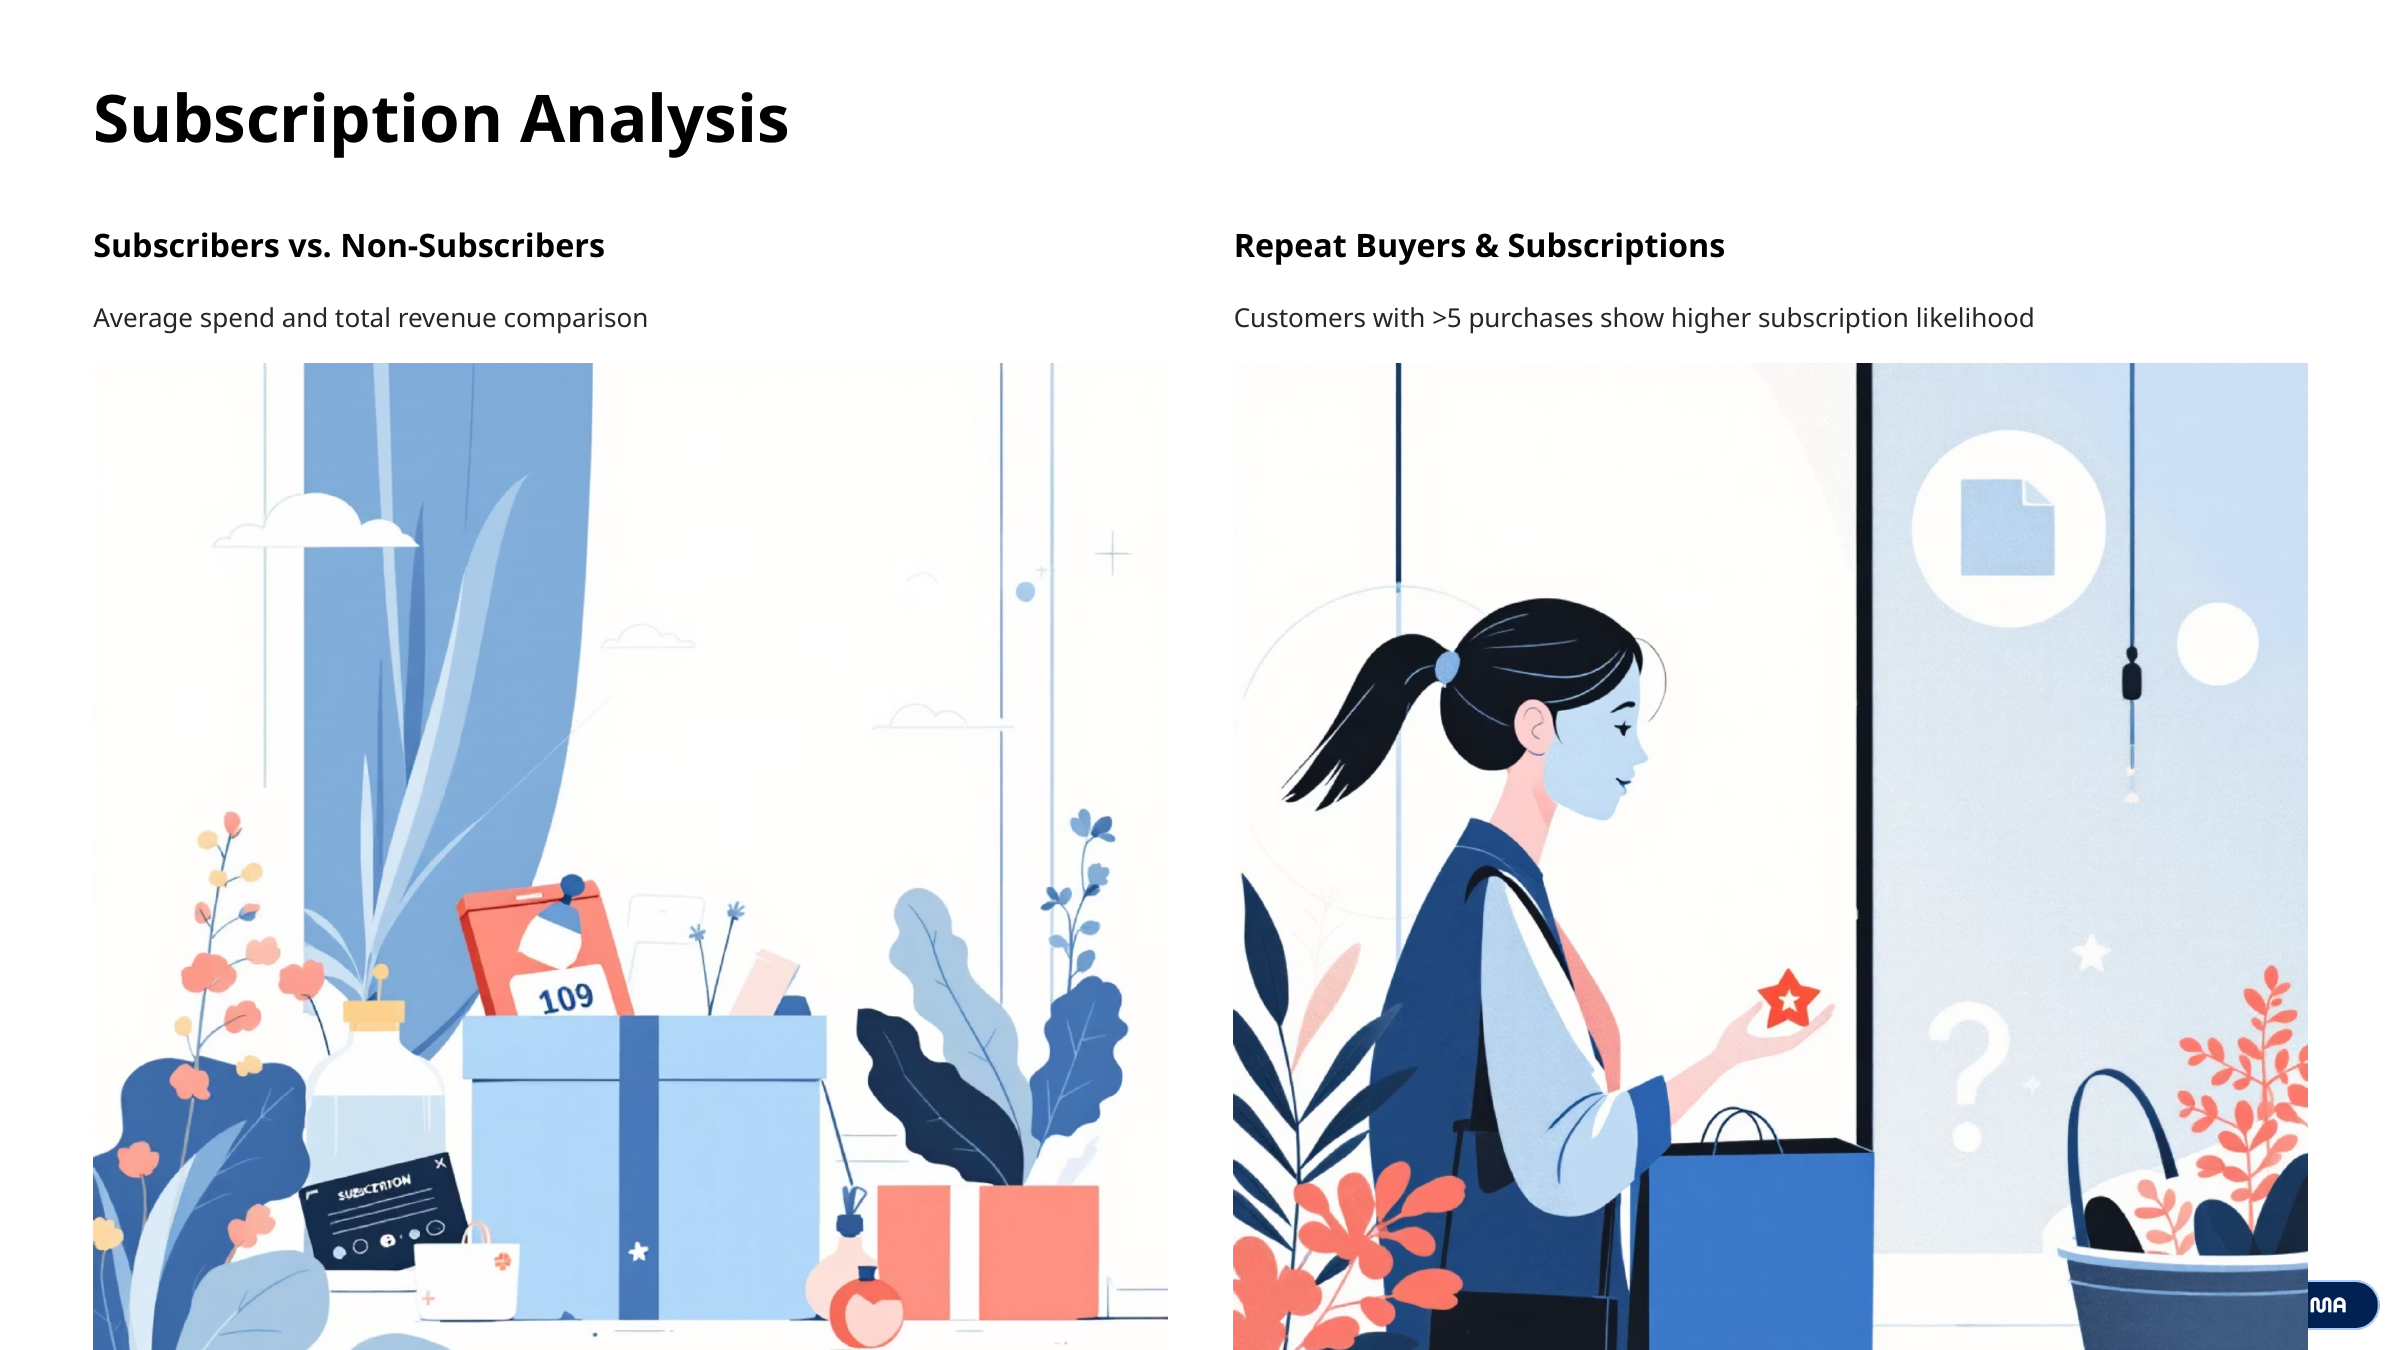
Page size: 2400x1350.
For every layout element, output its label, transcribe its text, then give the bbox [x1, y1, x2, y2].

text_box Average spend and total revenue comparison [93, 291, 1168, 334]
picture [1233, 363, 2389, 1350]
text_box Repeat Buyers & Subscriptions [1233, 223, 1735, 265]
text_box Subscription Analysis [93, 73, 806, 157]
text_box Subscribers vs. Non-Subscribers [93, 223, 635, 265]
picture [93, 363, 1168, 1350]
text_box Customers with >5 purchases show higher subscription likelihood [1233, 291, 2308, 334]
